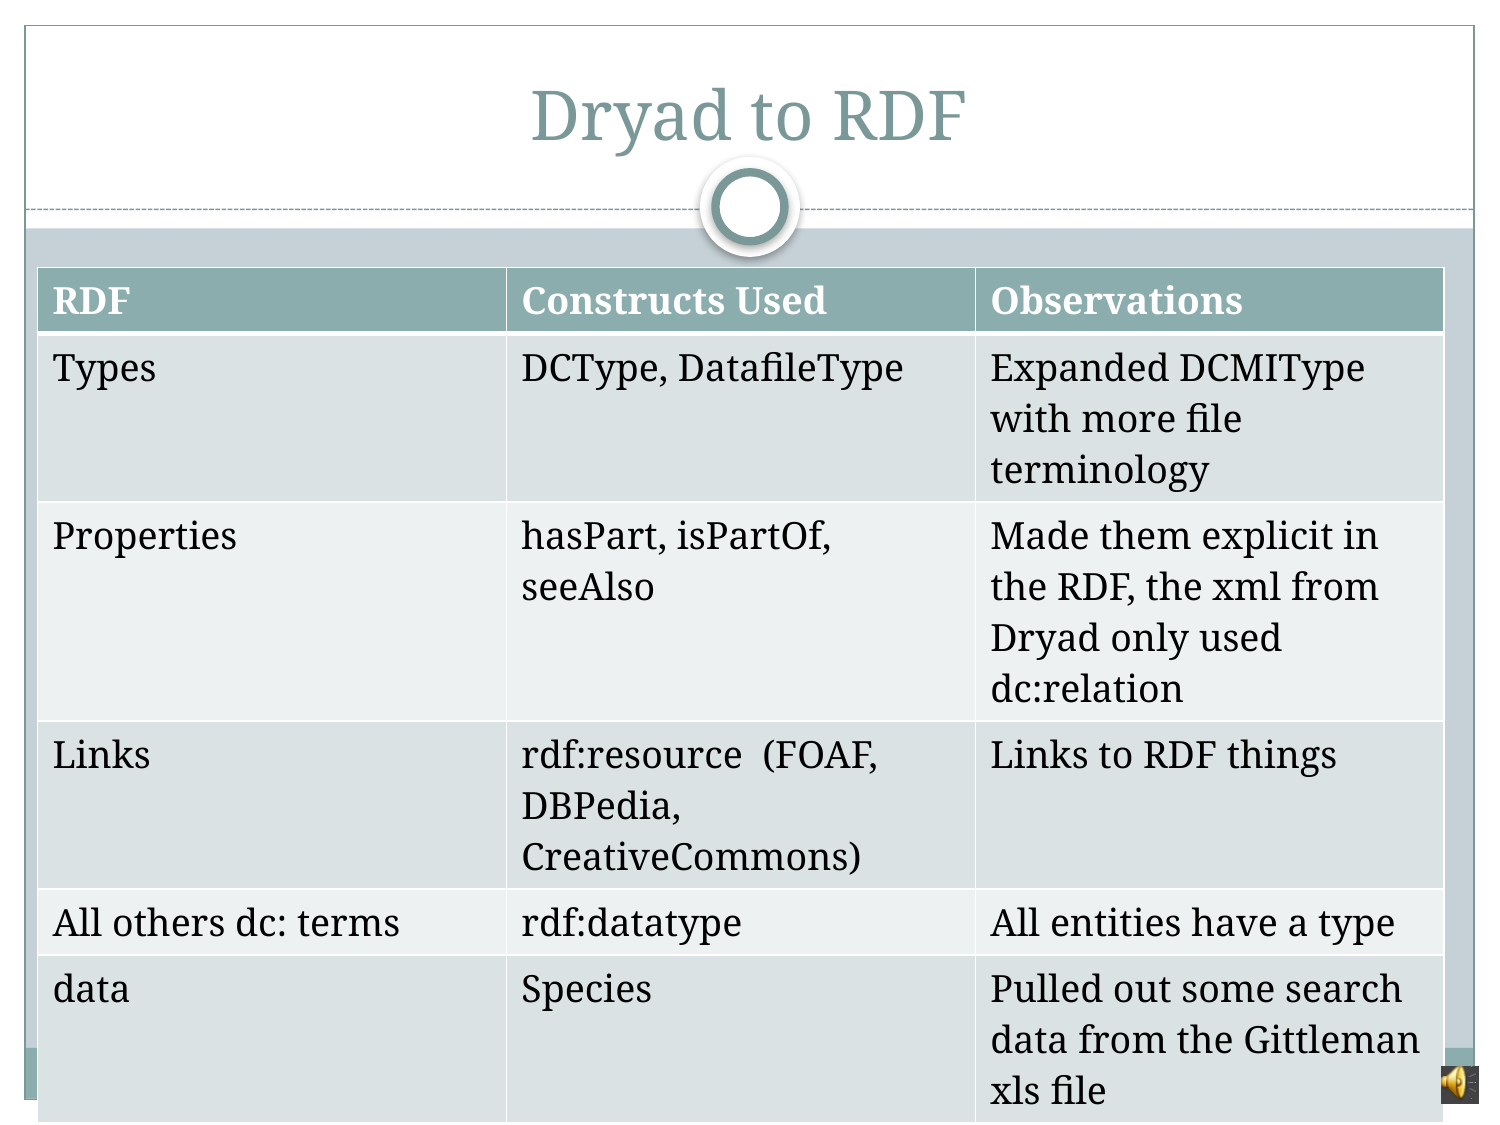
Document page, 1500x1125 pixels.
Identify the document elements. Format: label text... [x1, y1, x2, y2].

table_cell data [38, 956, 506, 1122]
table_cell Pulled out some search data from the Gittleman xls file [976, 956, 1443, 1122]
picture [1439, 1064, 1481, 1106]
table_cell DCType, DatafileType [507, 336, 975, 501]
table_cell Links to RDF things [976, 722, 1443, 888]
table_cell rdf:datatype [507, 890, 975, 954]
table_header RDF [38, 268, 506, 331]
table_cell Types [38, 336, 506, 501]
table_cell All entities have a type [976, 890, 1443, 954]
table_cell Species [507, 956, 975, 1122]
table_cell rdf:resource (FOAF, DBPedia, CreativeCommons) [507, 722, 975, 888]
table_cell All others dc: terms [38, 890, 506, 954]
table_cell Links [38, 722, 506, 888]
table_cell Made them explicit in the RDF, the xml from Dryad only used dc:relation [976, 503, 1443, 720]
table_cell Properties [38, 503, 506, 720]
table_cell hasPart, isPartOf, seeAlso [507, 503, 975, 720]
title Dryad to RDF [49, 37, 1450, 162]
table_cell Expanded DCMIType with more file terminology [976, 336, 1443, 501]
table_header Constructs Used [507, 268, 975, 331]
table_header Observations [976, 268, 1443, 331]
